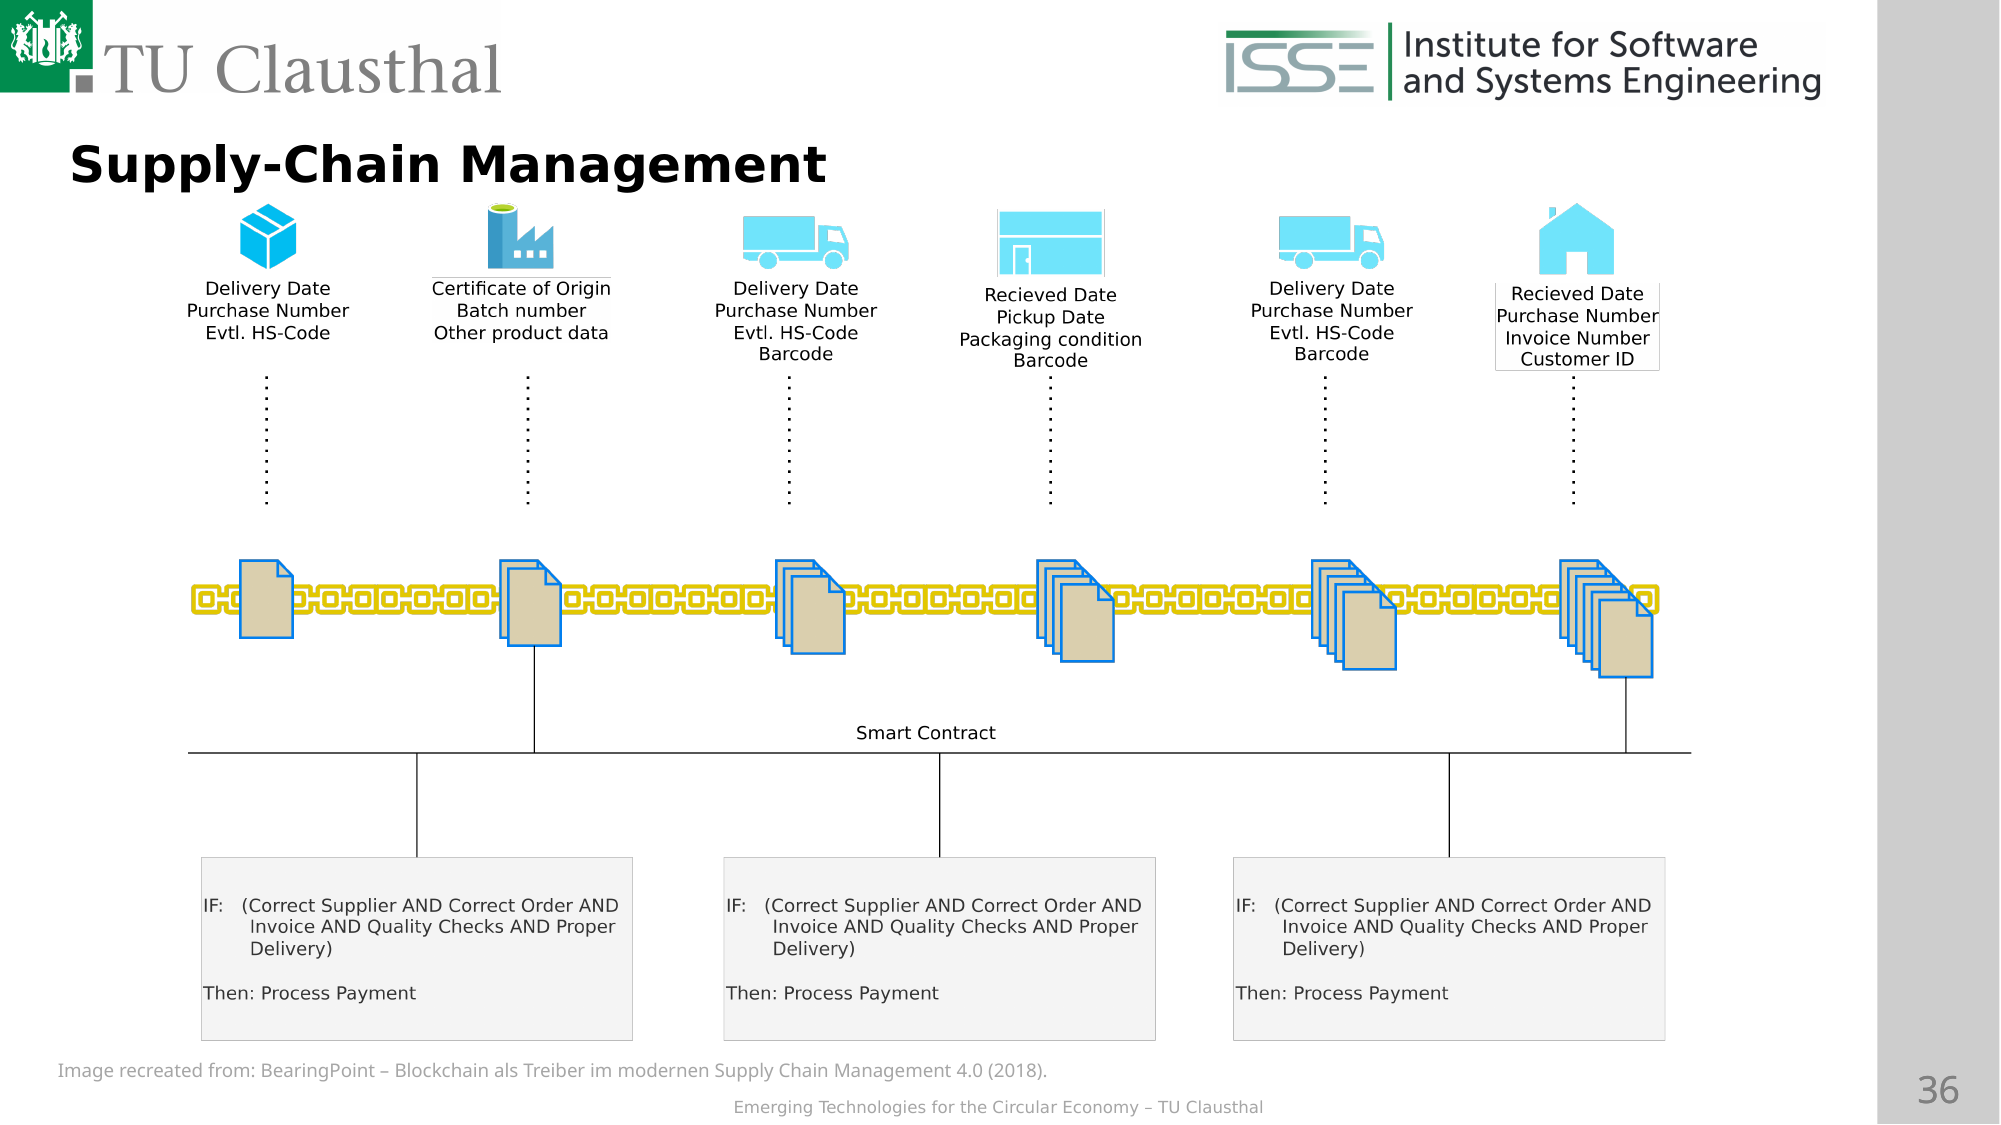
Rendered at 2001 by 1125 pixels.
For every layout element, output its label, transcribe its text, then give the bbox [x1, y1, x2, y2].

picture [1218, 22, 1826, 107]
text_box Supply-Chain Management [55, 125, 1819, 208]
text_box Image recreated from: BearingPoint – Blockchain als Treiber im modernen Supply Chain Management 4.0 (2018). [43, 1051, 1233, 1089]
picture [0, 0, 501, 93]
picture [186, 199, 1693, 1041]
